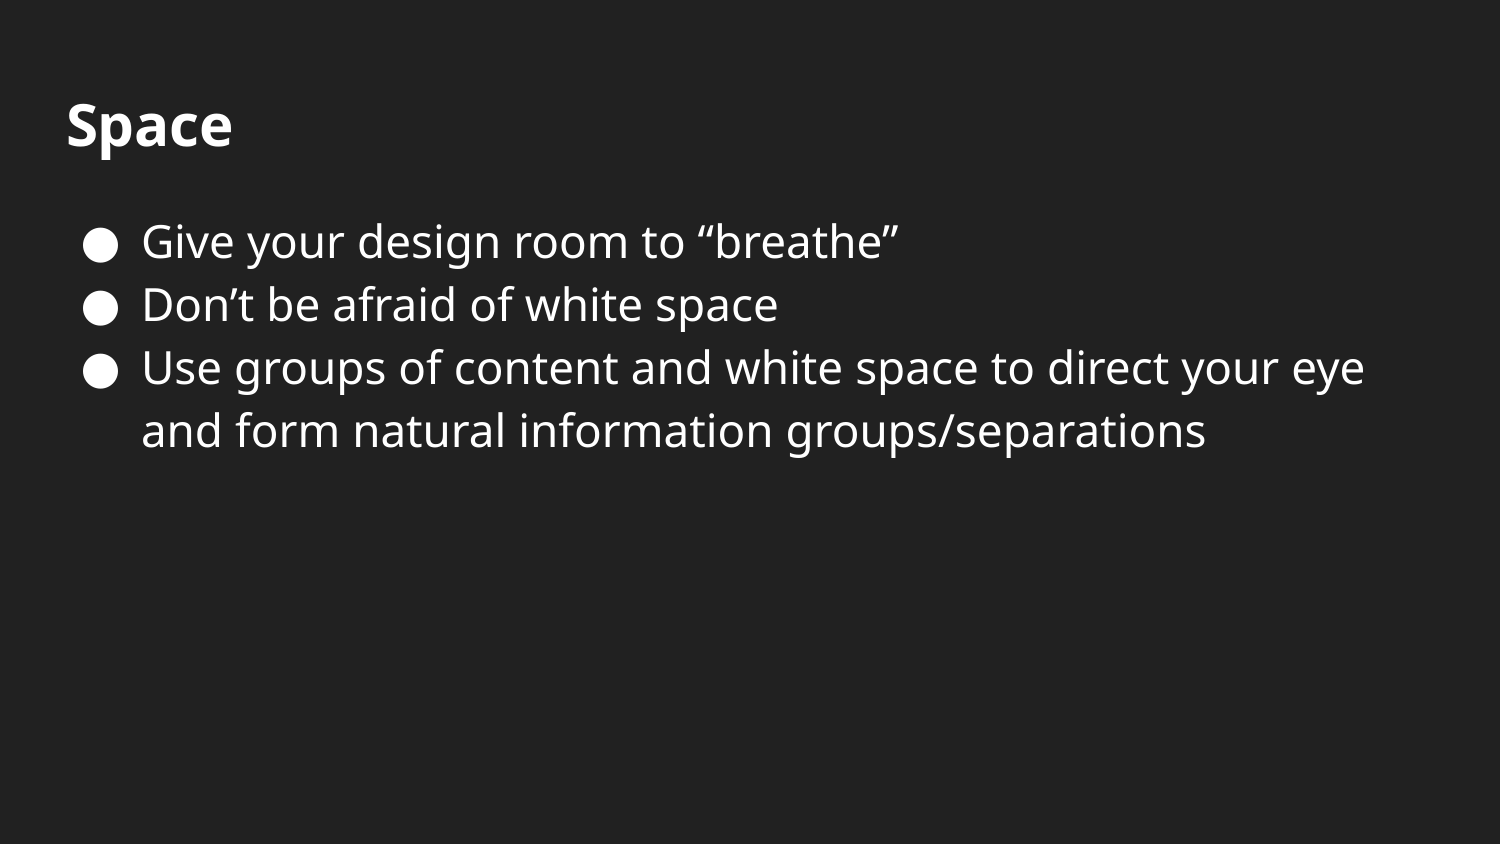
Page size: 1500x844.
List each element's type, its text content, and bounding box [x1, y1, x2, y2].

title Space [51, 72, 1449, 167]
list Give your design room to “breathe” Don’t be afraid of white space Use groups of content and white space to direct your eye and form natural information groups/separations [51, 189, 1449, 750]
